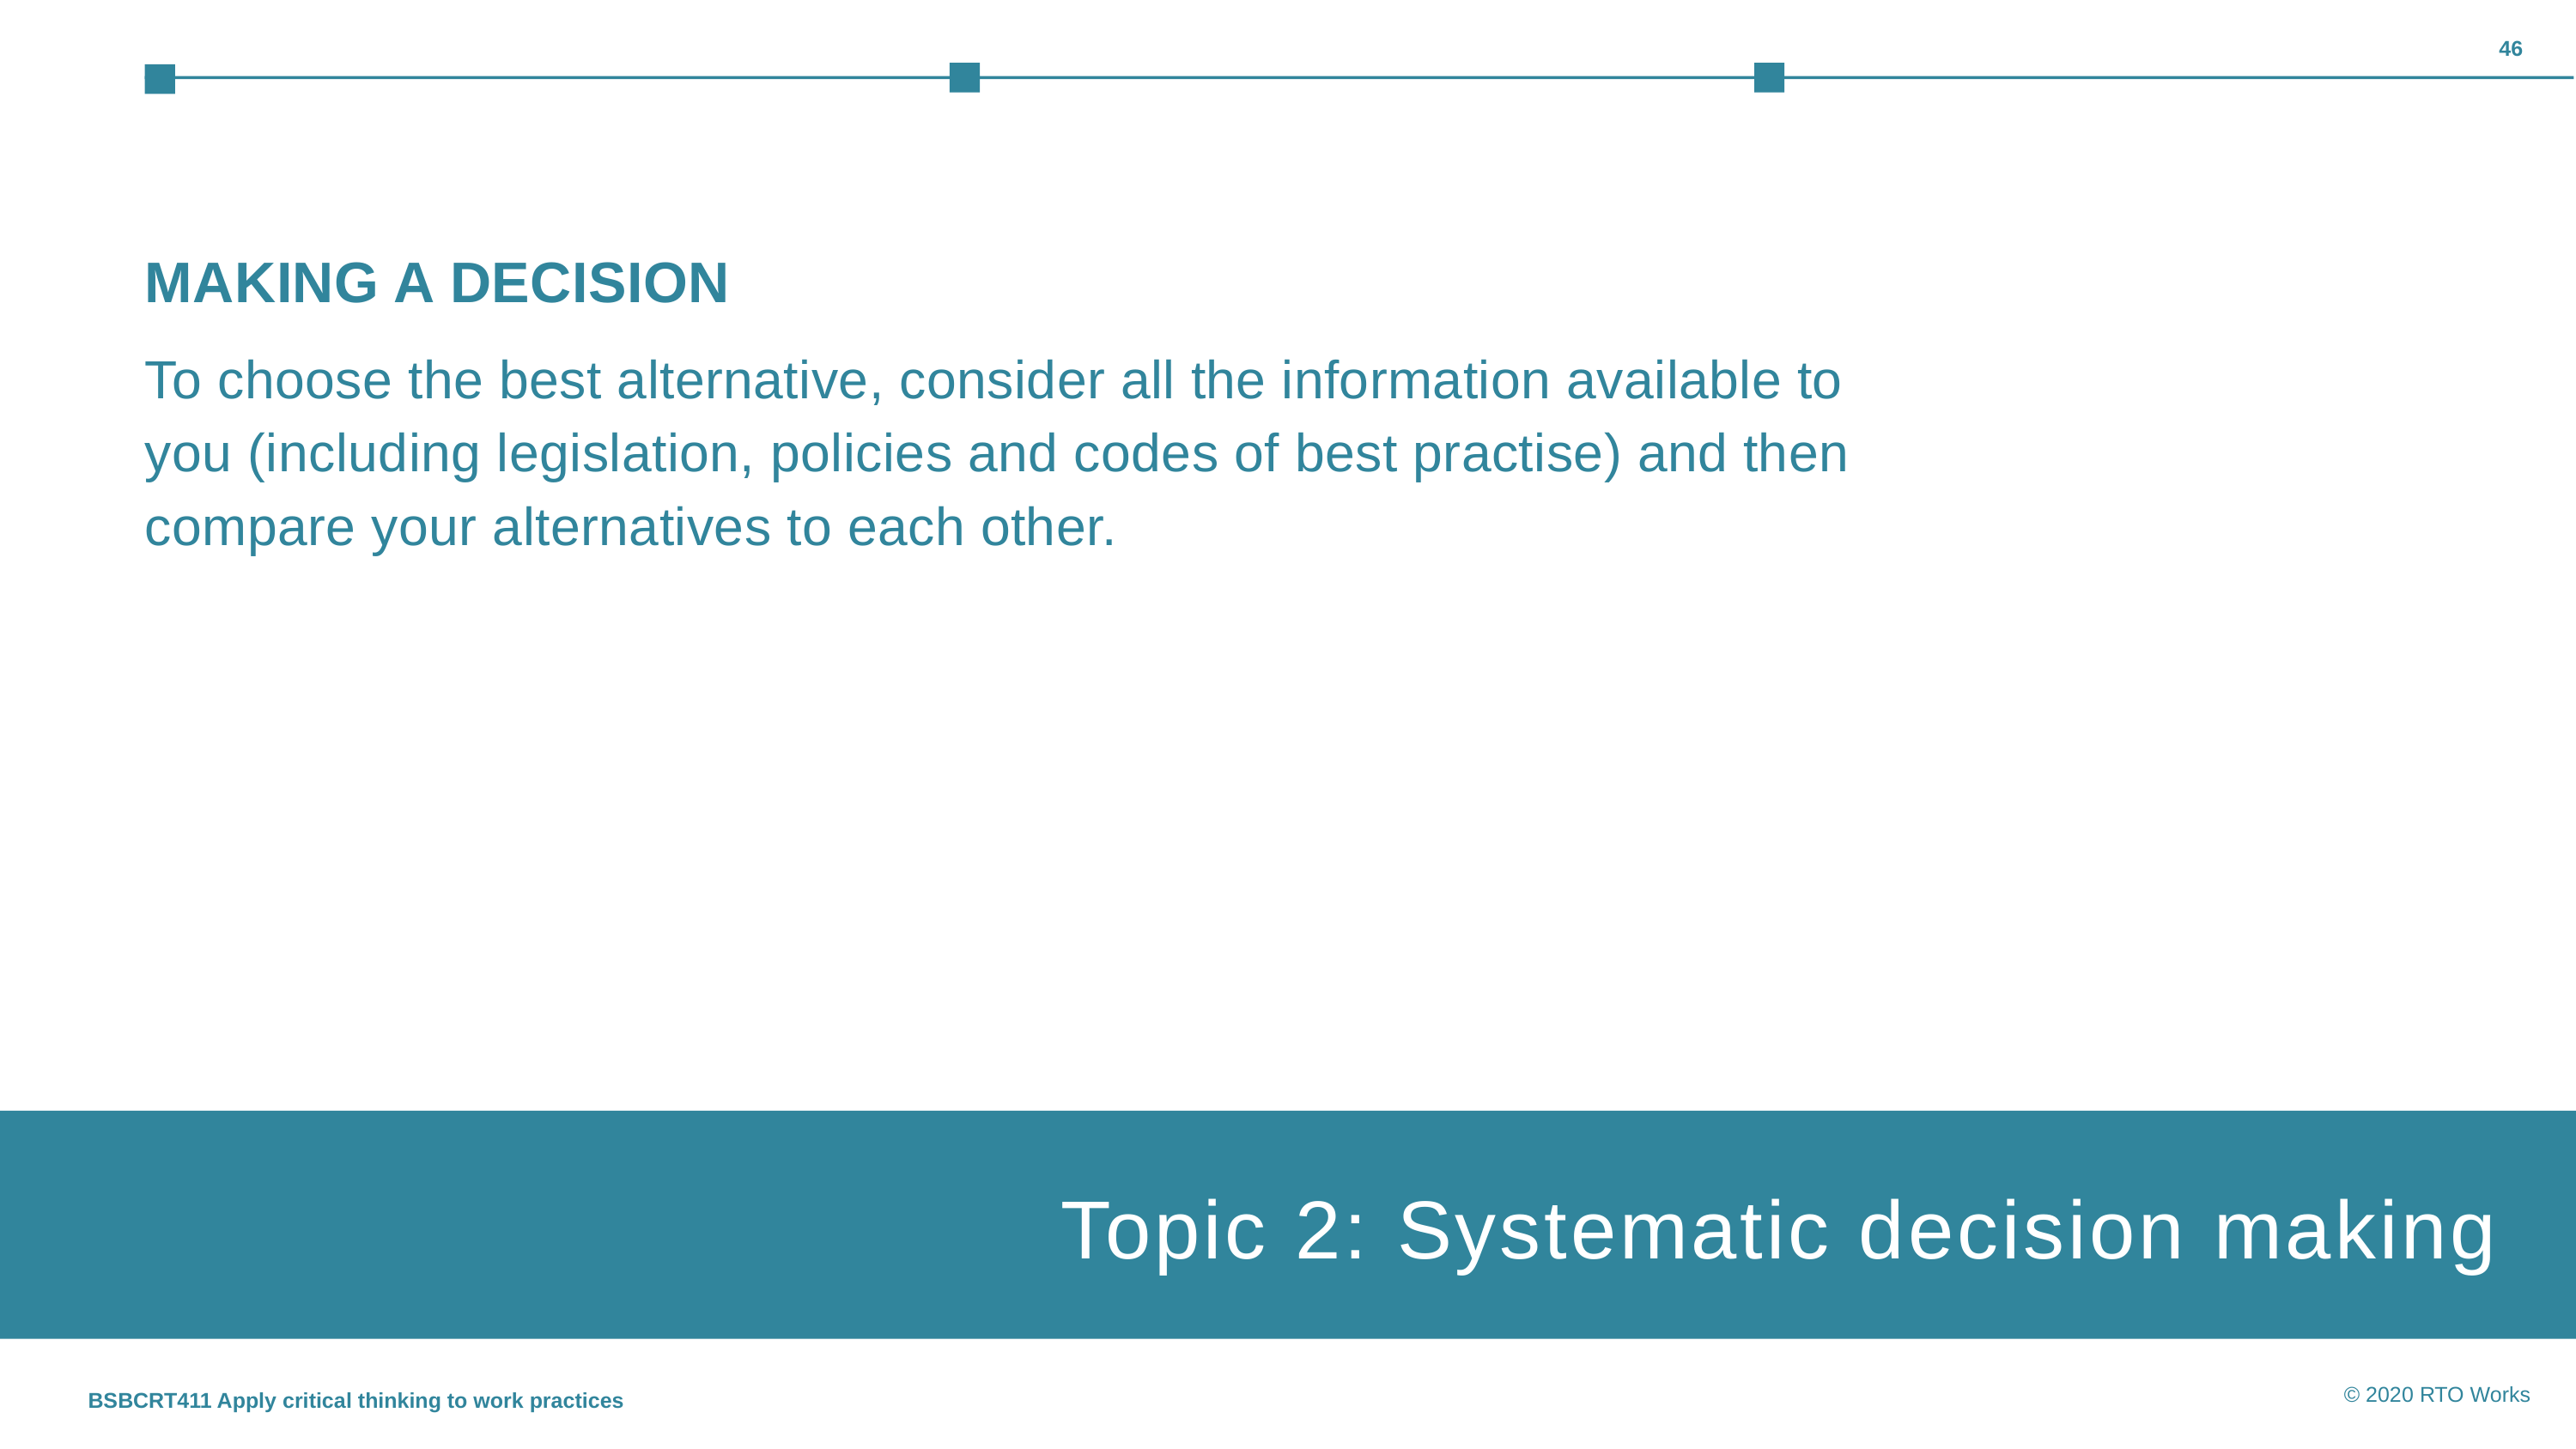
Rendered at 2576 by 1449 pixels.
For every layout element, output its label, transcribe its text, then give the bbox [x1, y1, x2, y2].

text_box Topic 2: Systematic decision making [139, 1172, 2499, 1276]
text_box © 2020 RTO Works [2136, 1367, 2544, 1420]
text_box [0, 1110, 2576, 1339]
text_box MAKING A DECISION To choose the best alternative, consider all the information available to you (including legislation, policies and codes of best practise) and then compare your alternatives to each other. [144, 236, 1933, 556]
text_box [144, 63, 2574, 94]
text_box 46 [2468, 22, 2537, 60]
footer BSBCRT411 Apply critical thinking to work practices [75, 1367, 923, 1431]
